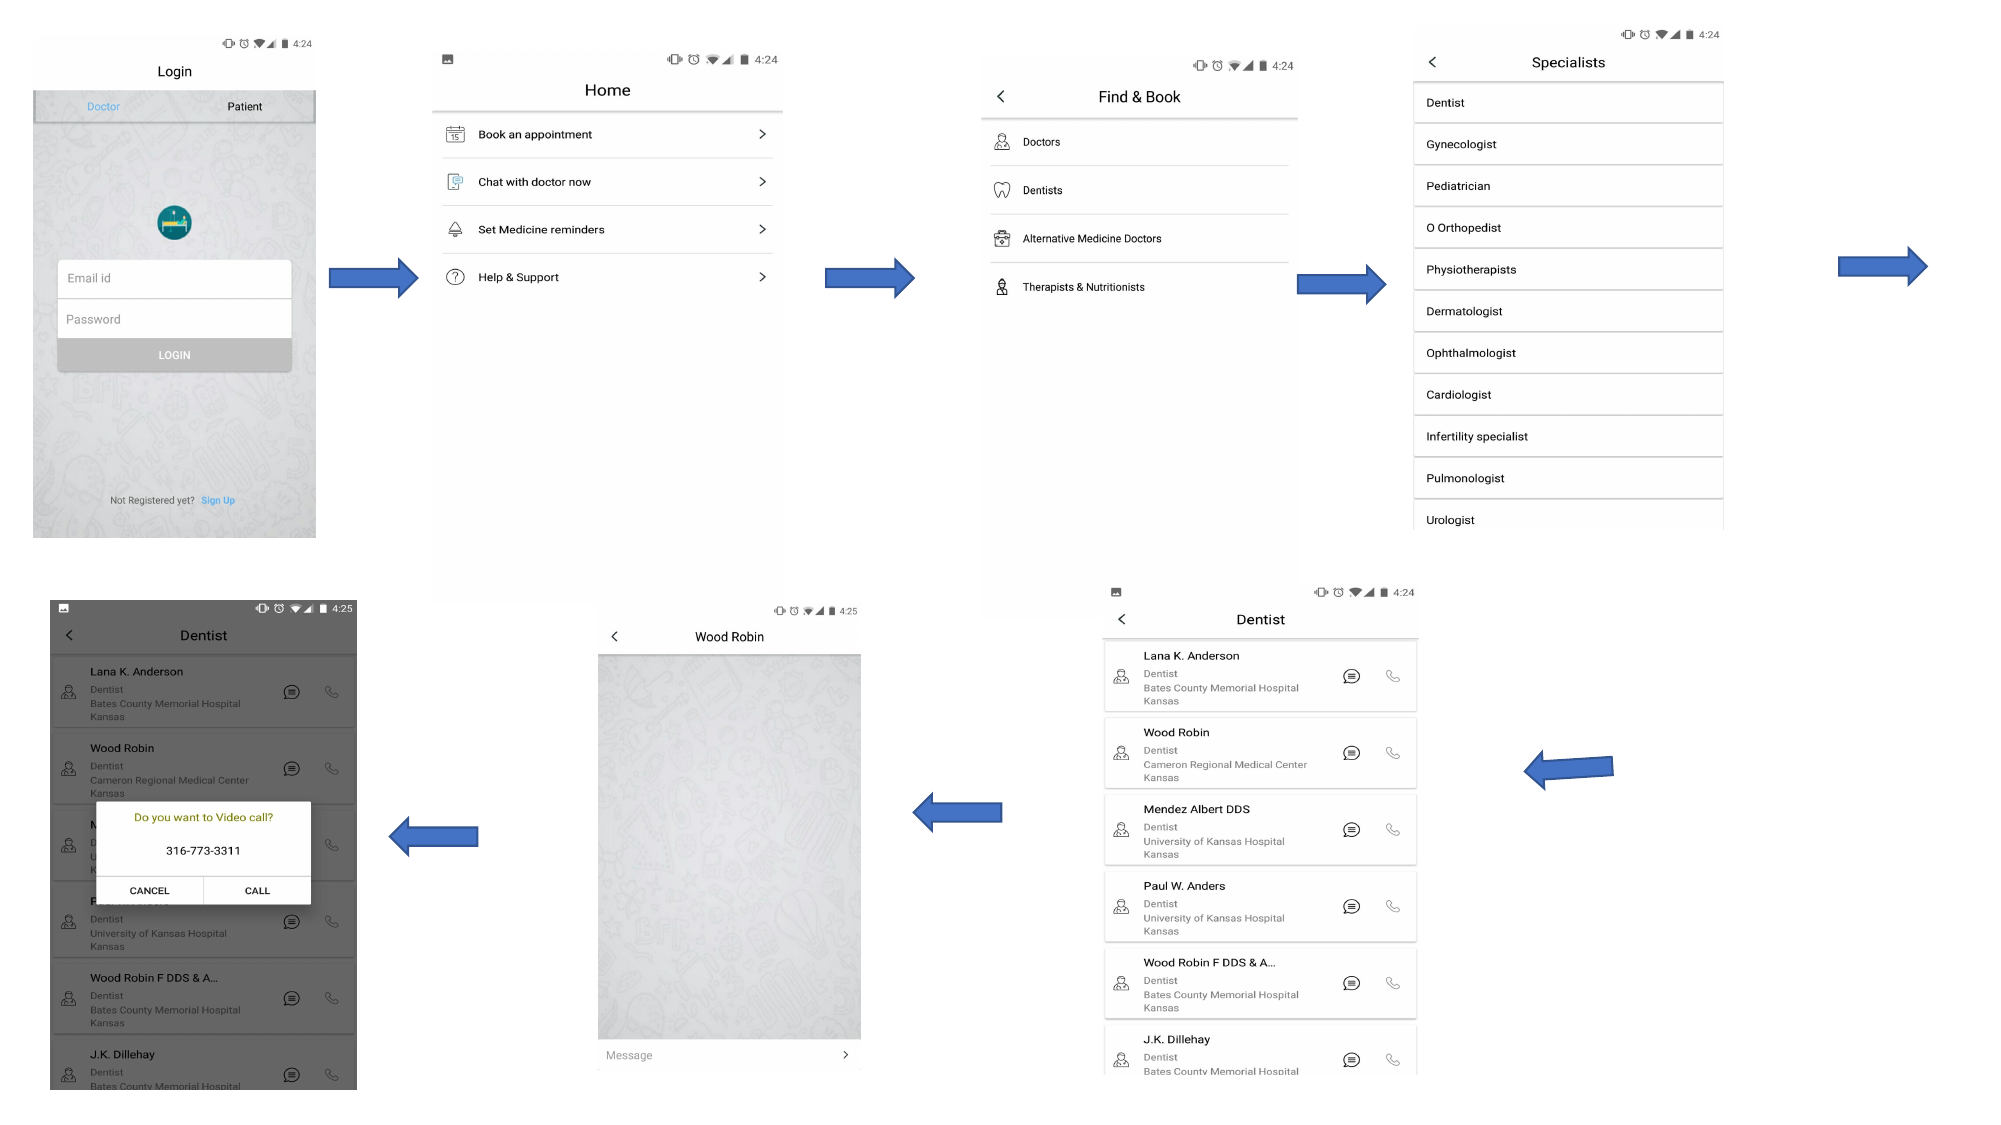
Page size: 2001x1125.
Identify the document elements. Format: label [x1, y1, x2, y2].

text_box [825, 257, 916, 299]
text_box [1838, 245, 1929, 288]
text_box [1298, 263, 1387, 306]
picture [1413, 26, 1724, 530]
text_box [388, 815, 479, 858]
text_box [912, 791, 1003, 834]
text_box [1523, 749, 1614, 791]
picture [431, 50, 861, 1070]
text_box [328, 257, 419, 299]
picture [50, 600, 357, 1090]
picture [32, 35, 316, 538]
picture [981, 56, 1420, 1075]
